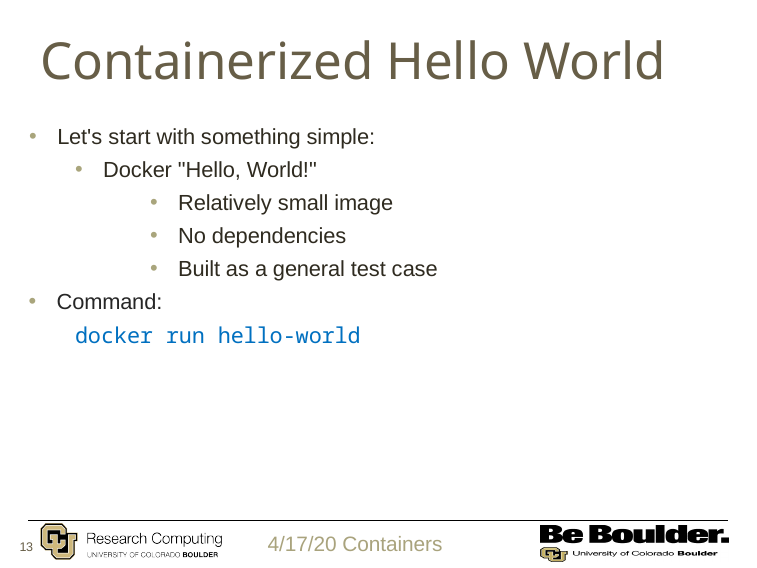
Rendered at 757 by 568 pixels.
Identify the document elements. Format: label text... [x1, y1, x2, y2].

slide_number 13 [15, 539, 35, 562]
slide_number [265, 530, 489, 556]
picture [40, 523, 222, 560]
picture [540, 525, 729, 562]
text_box Let's start with something simple: Docker "Hello, World!" Relatively small image No dependencies Built as a general test case Command: docker run hello-world [28, 115, 716, 348]
title Containerized Hello World [40, 28, 686, 115]
